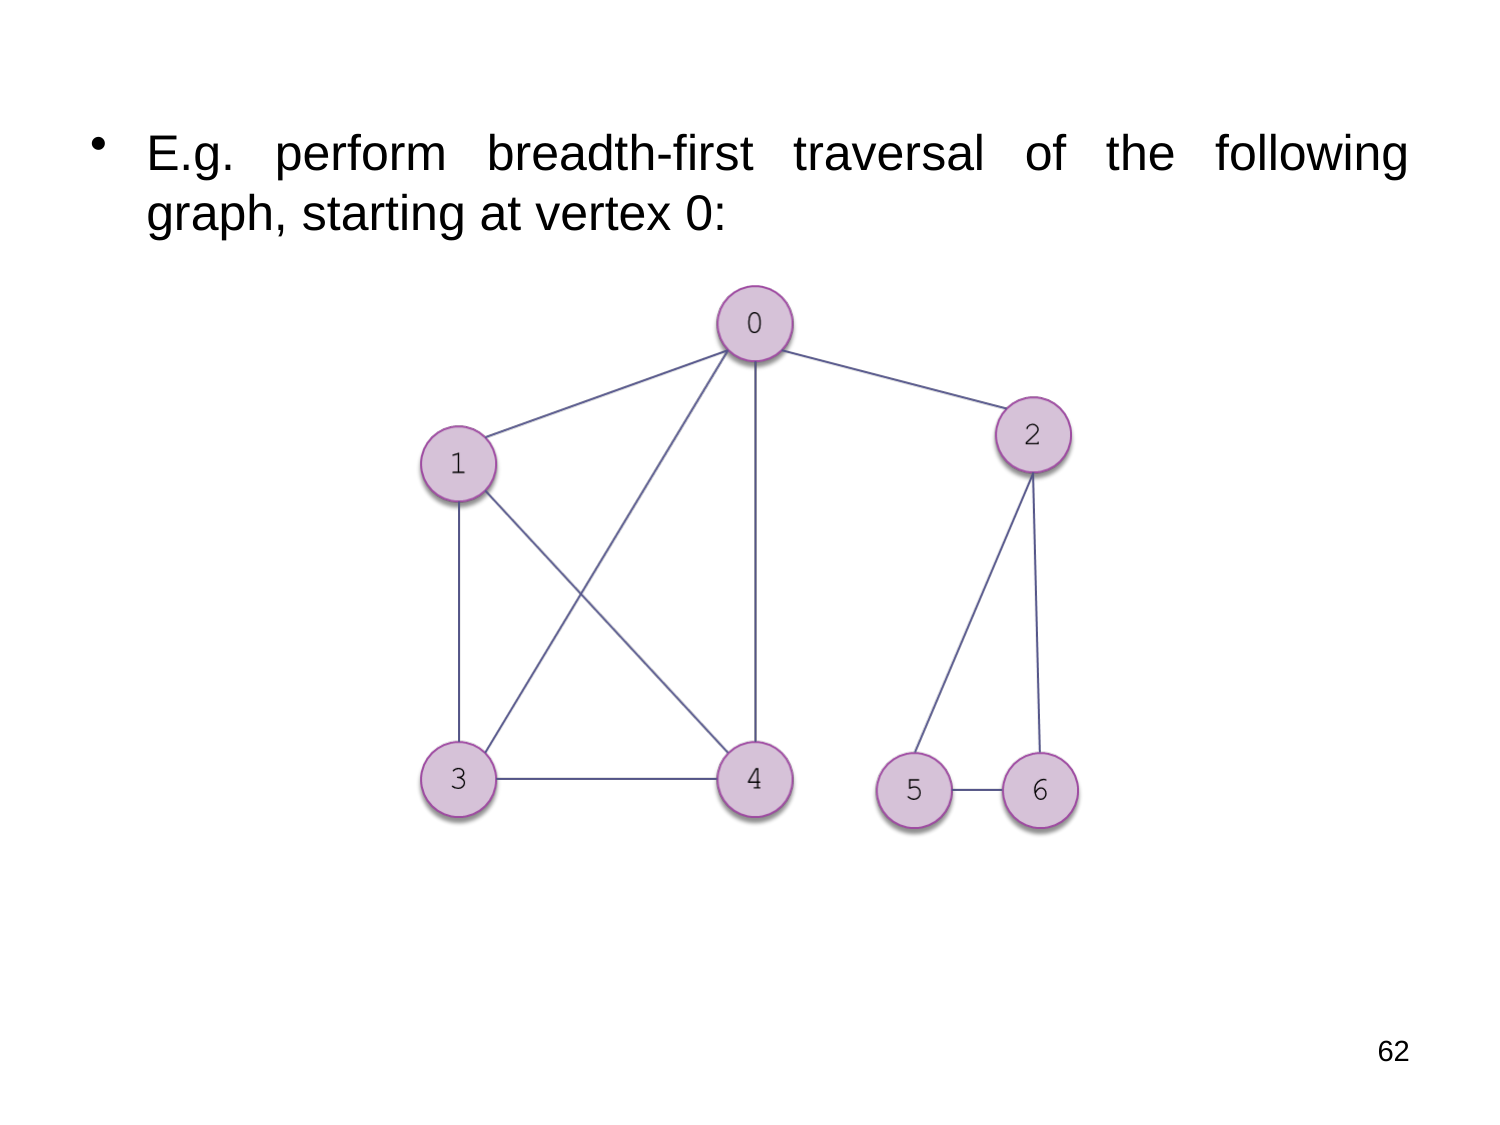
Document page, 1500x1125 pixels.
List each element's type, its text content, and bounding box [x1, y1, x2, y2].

picture [413, 283, 1087, 842]
list E.g. perform breadth-first traversal of the following graph, starting at vertex 0: [75, 112, 1425, 1005]
slide_number 62 [1074, 1024, 1426, 1103]
